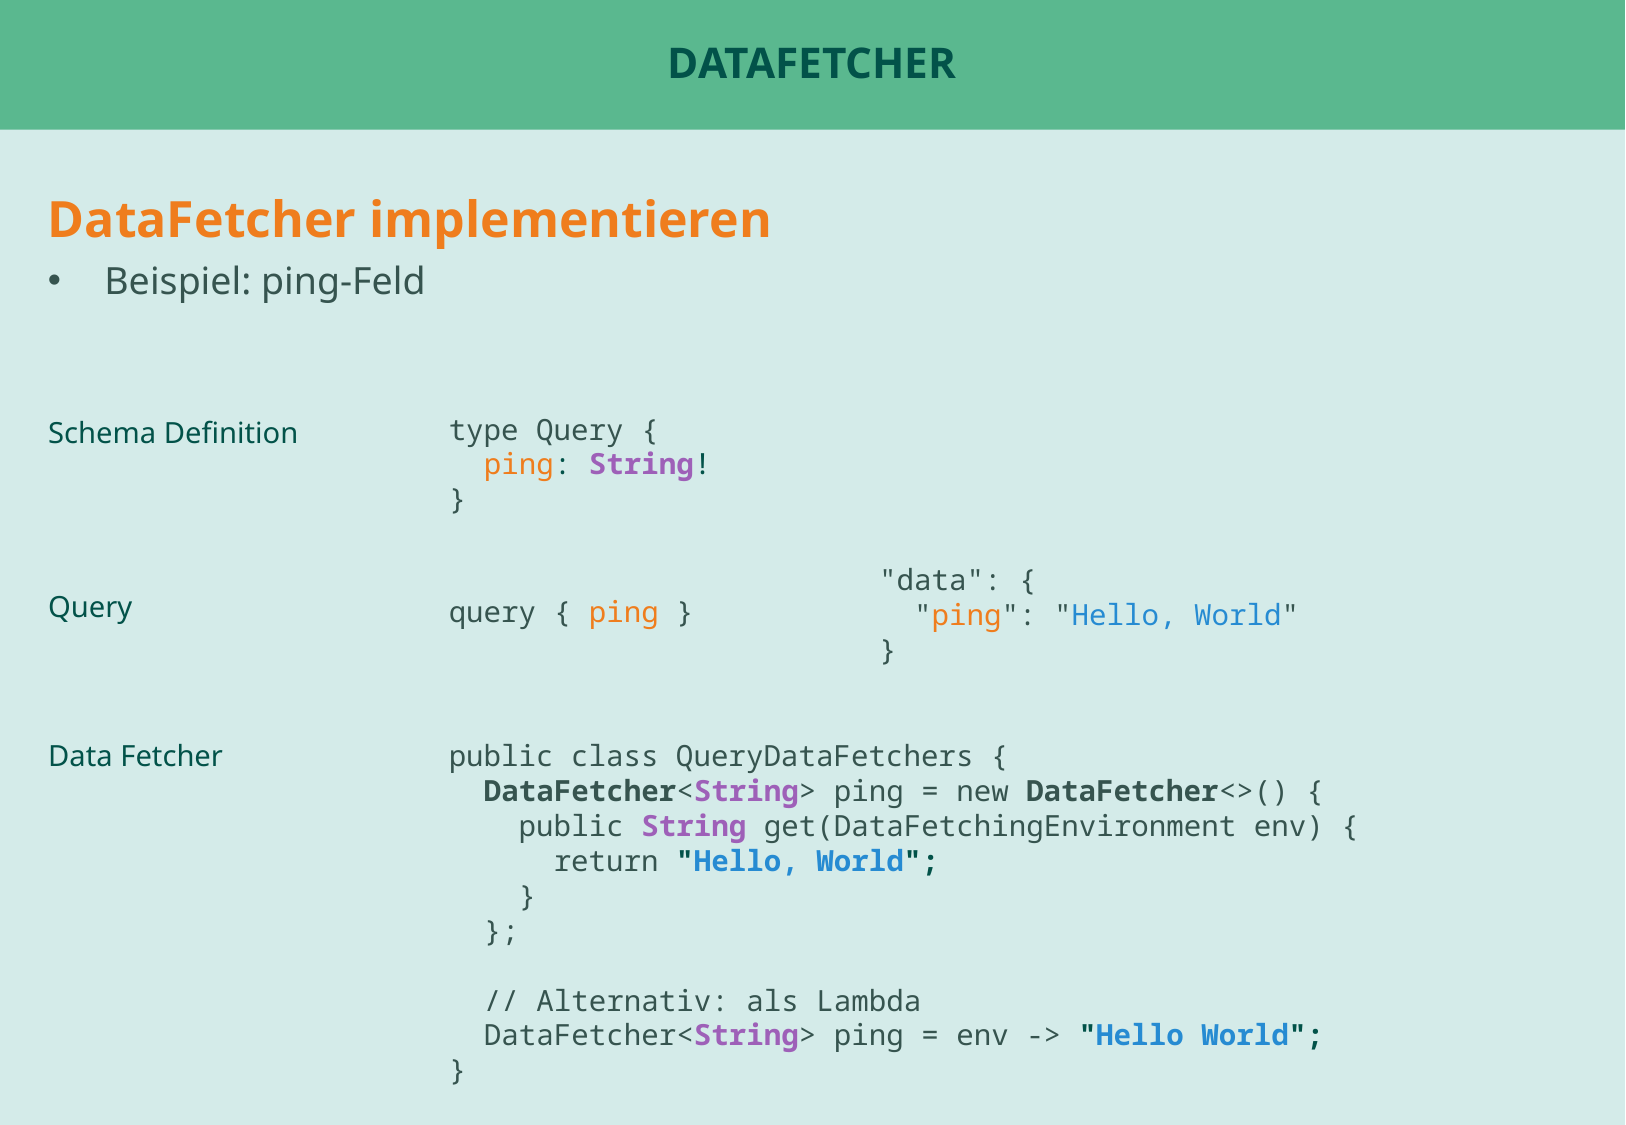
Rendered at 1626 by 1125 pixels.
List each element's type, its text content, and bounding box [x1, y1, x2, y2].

text_box DataFetcher implementieren Beispiel: ping-Feld [33, 168, 1413, 309]
text_box query { ping } [434, 585, 864, 636]
text_box "data": { "ping": "Hello, World" } [864, 553, 1551, 674]
text_box public class QueryDataFetchers { DataFetcher<String> ping = new DataFetcher<>() { public String get(DataFetchingEnvironment env) { return "Hello, World"; } }; // Alternativ: als Lambda DataFetcher<String> ping = env -> "Hello World"; } [434, 729, 1532, 1094]
text_box Query [33, 580, 434, 631]
title DataFetcher [0, 0, 1625, 130]
text_box Schema Definition [33, 406, 434, 457]
text_box type Query { ping: String! } [434, 403, 869, 523]
text_box Data Fetcher [33, 729, 434, 780]
